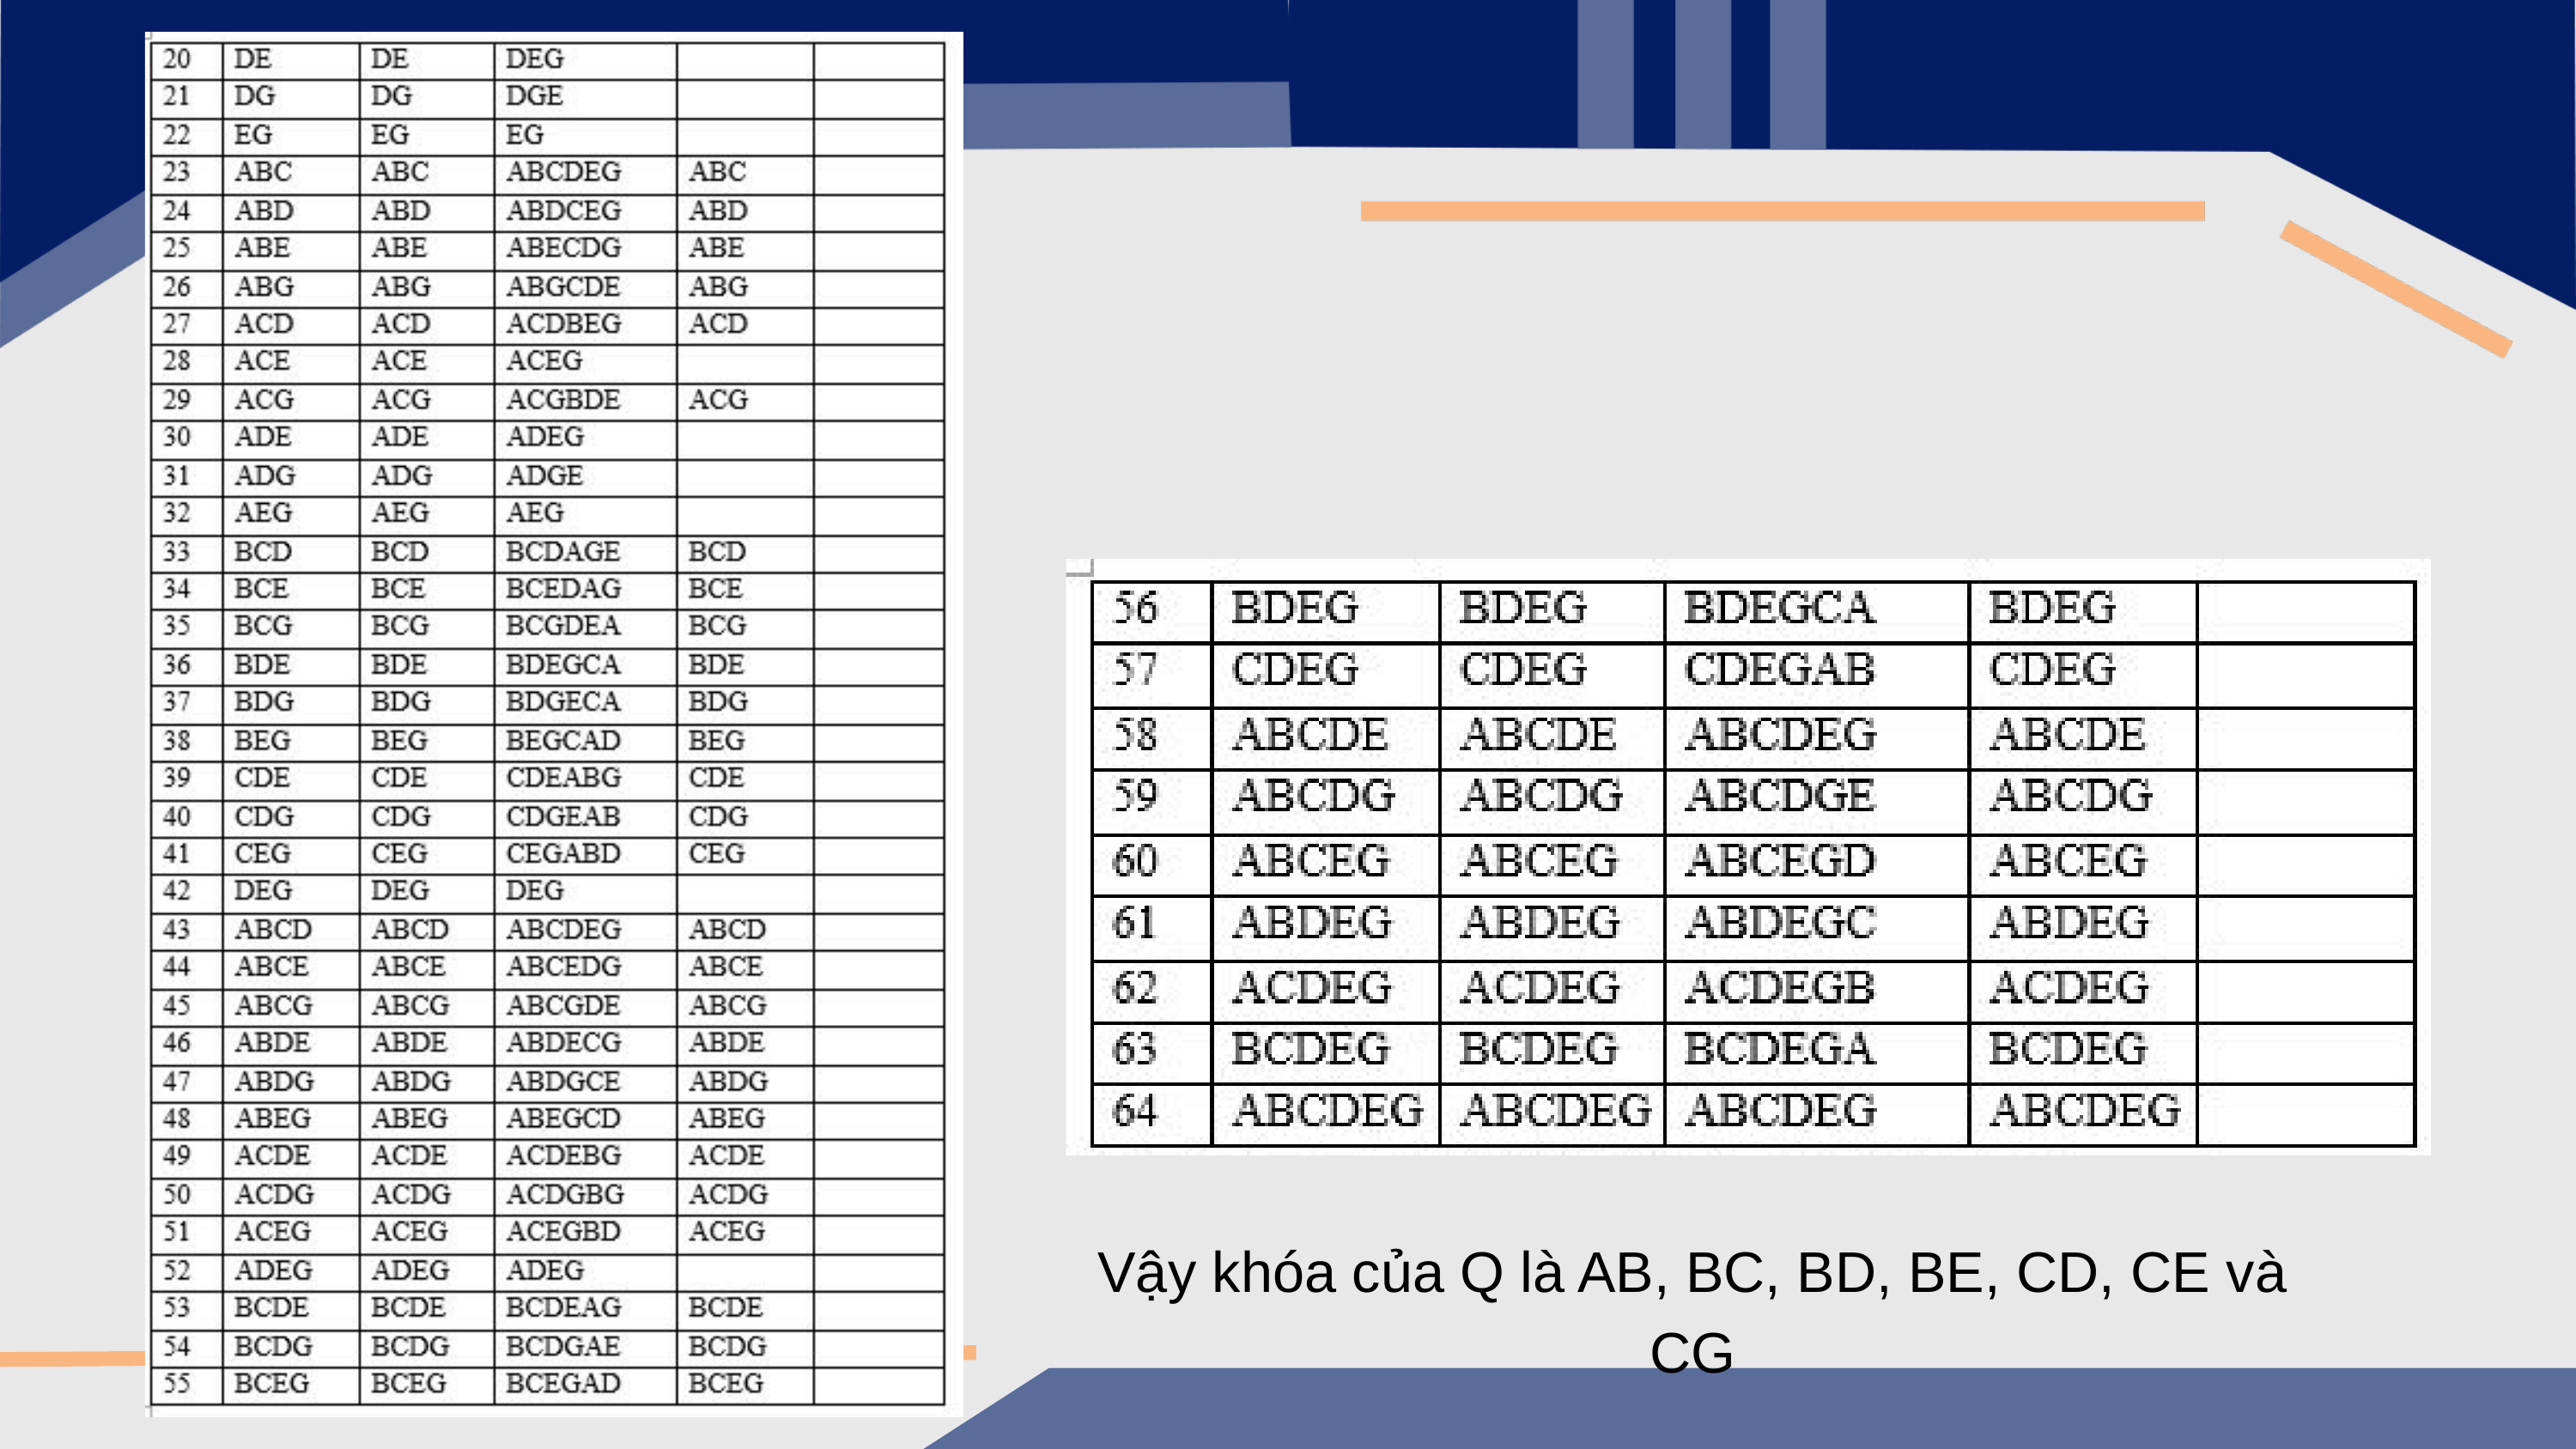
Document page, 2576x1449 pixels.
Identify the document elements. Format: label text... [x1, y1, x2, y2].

text_box [144, 32, 963, 1417]
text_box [682, 1367, 2576, 1449]
text_box [1066, 559, 2432, 1155]
text_box Vậy khóa của Q là AB, BC, BD, BE, CD, CE và CG [1050, 1223, 2336, 1367]
text_box [0, 0, 2576, 359]
